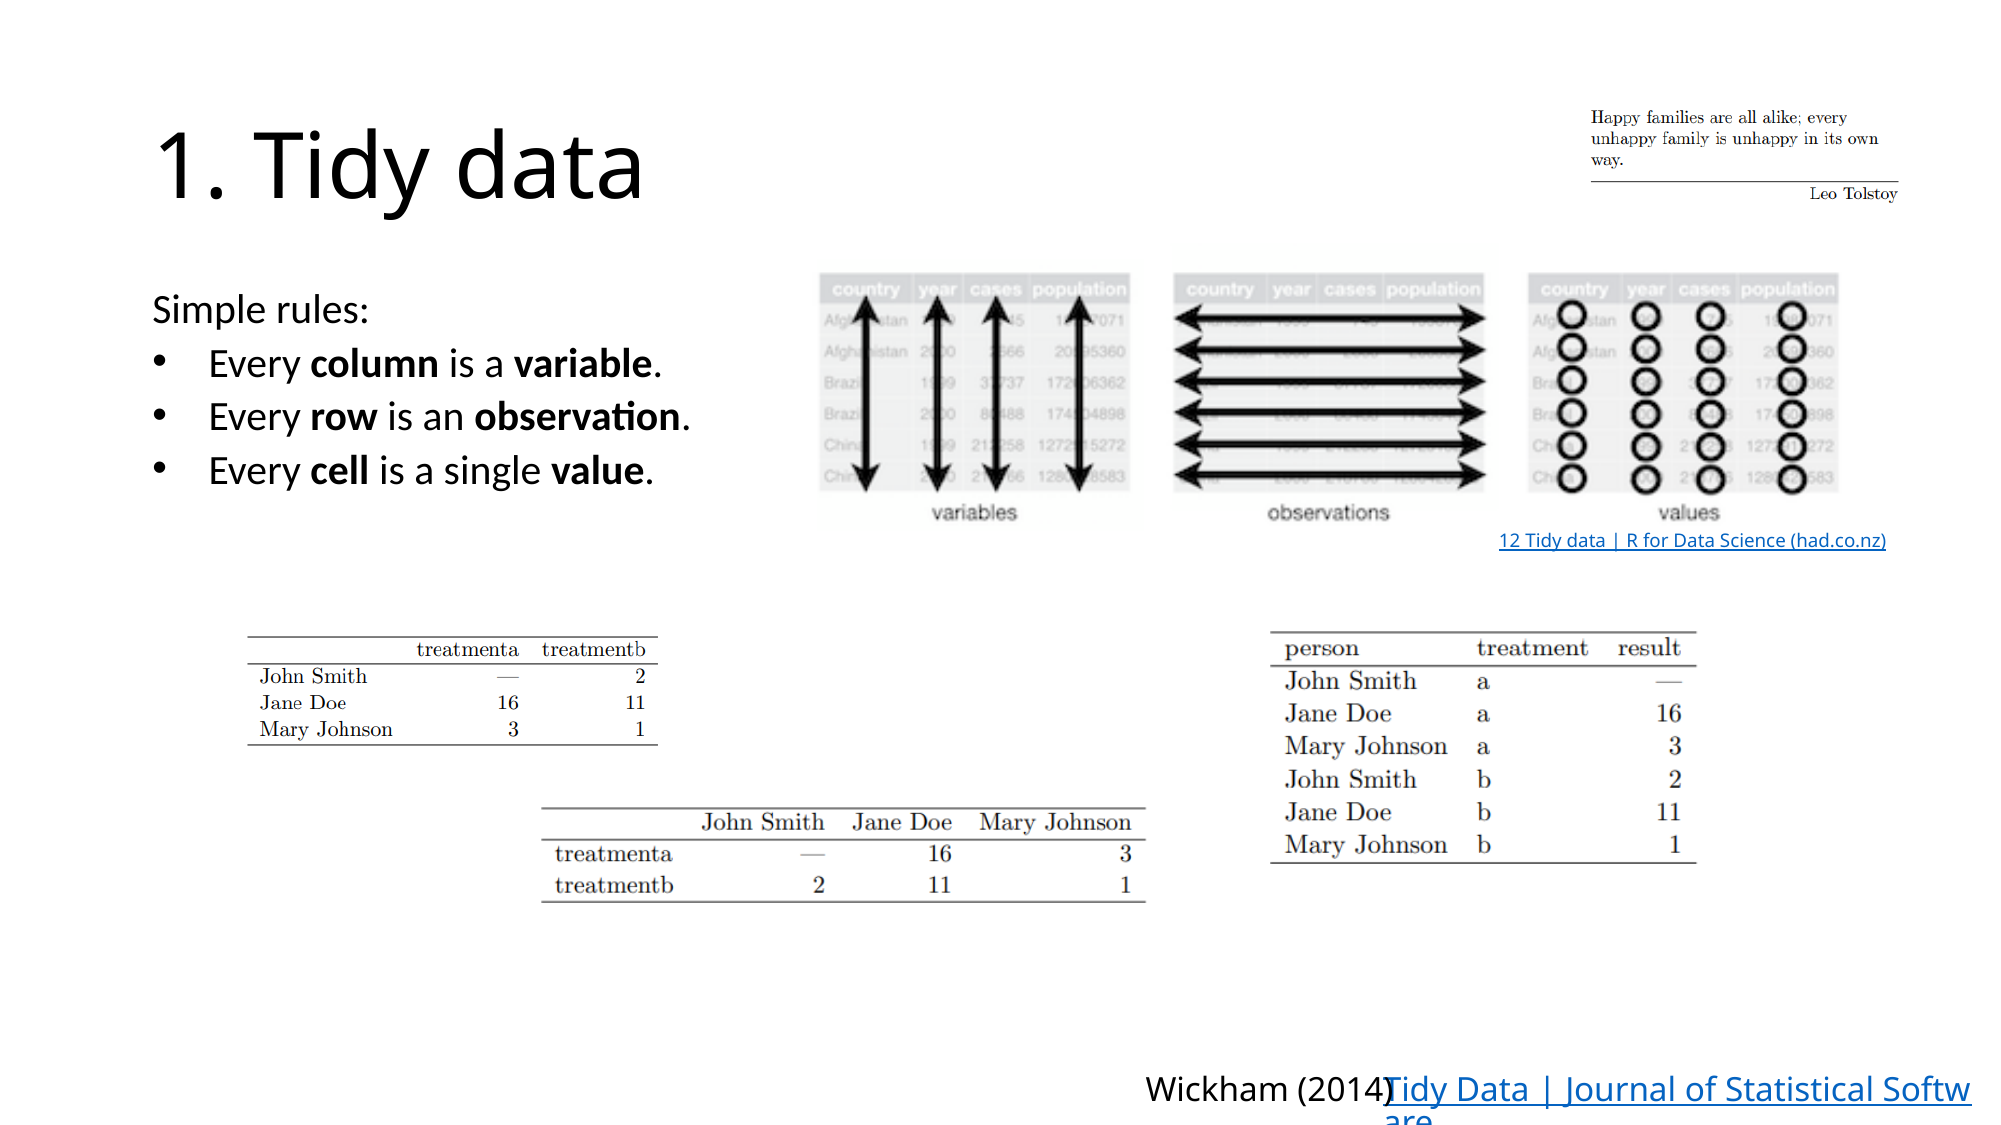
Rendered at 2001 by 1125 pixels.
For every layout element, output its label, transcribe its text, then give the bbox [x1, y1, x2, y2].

picture [1577, 95, 1907, 212]
picture [1263, 624, 1706, 871]
picture [530, 797, 1157, 913]
text_box Tidy Data | Journal of Statistical Software [1368, 1060, 2000, 1121]
picture [799, 243, 1863, 541]
text_box Simple rules: Every column is a variable. Every row is an observation. Every cell is a single value. [137, 271, 799, 500]
text_box Wickham (2014) [1130, 1060, 1411, 1116]
title 1. Tidy data [137, 59, 1863, 271]
picture [240, 625, 662, 758]
text_box 12 Tidy data | R for Data Science (had.co.nz) [1484, 521, 2000, 563]
